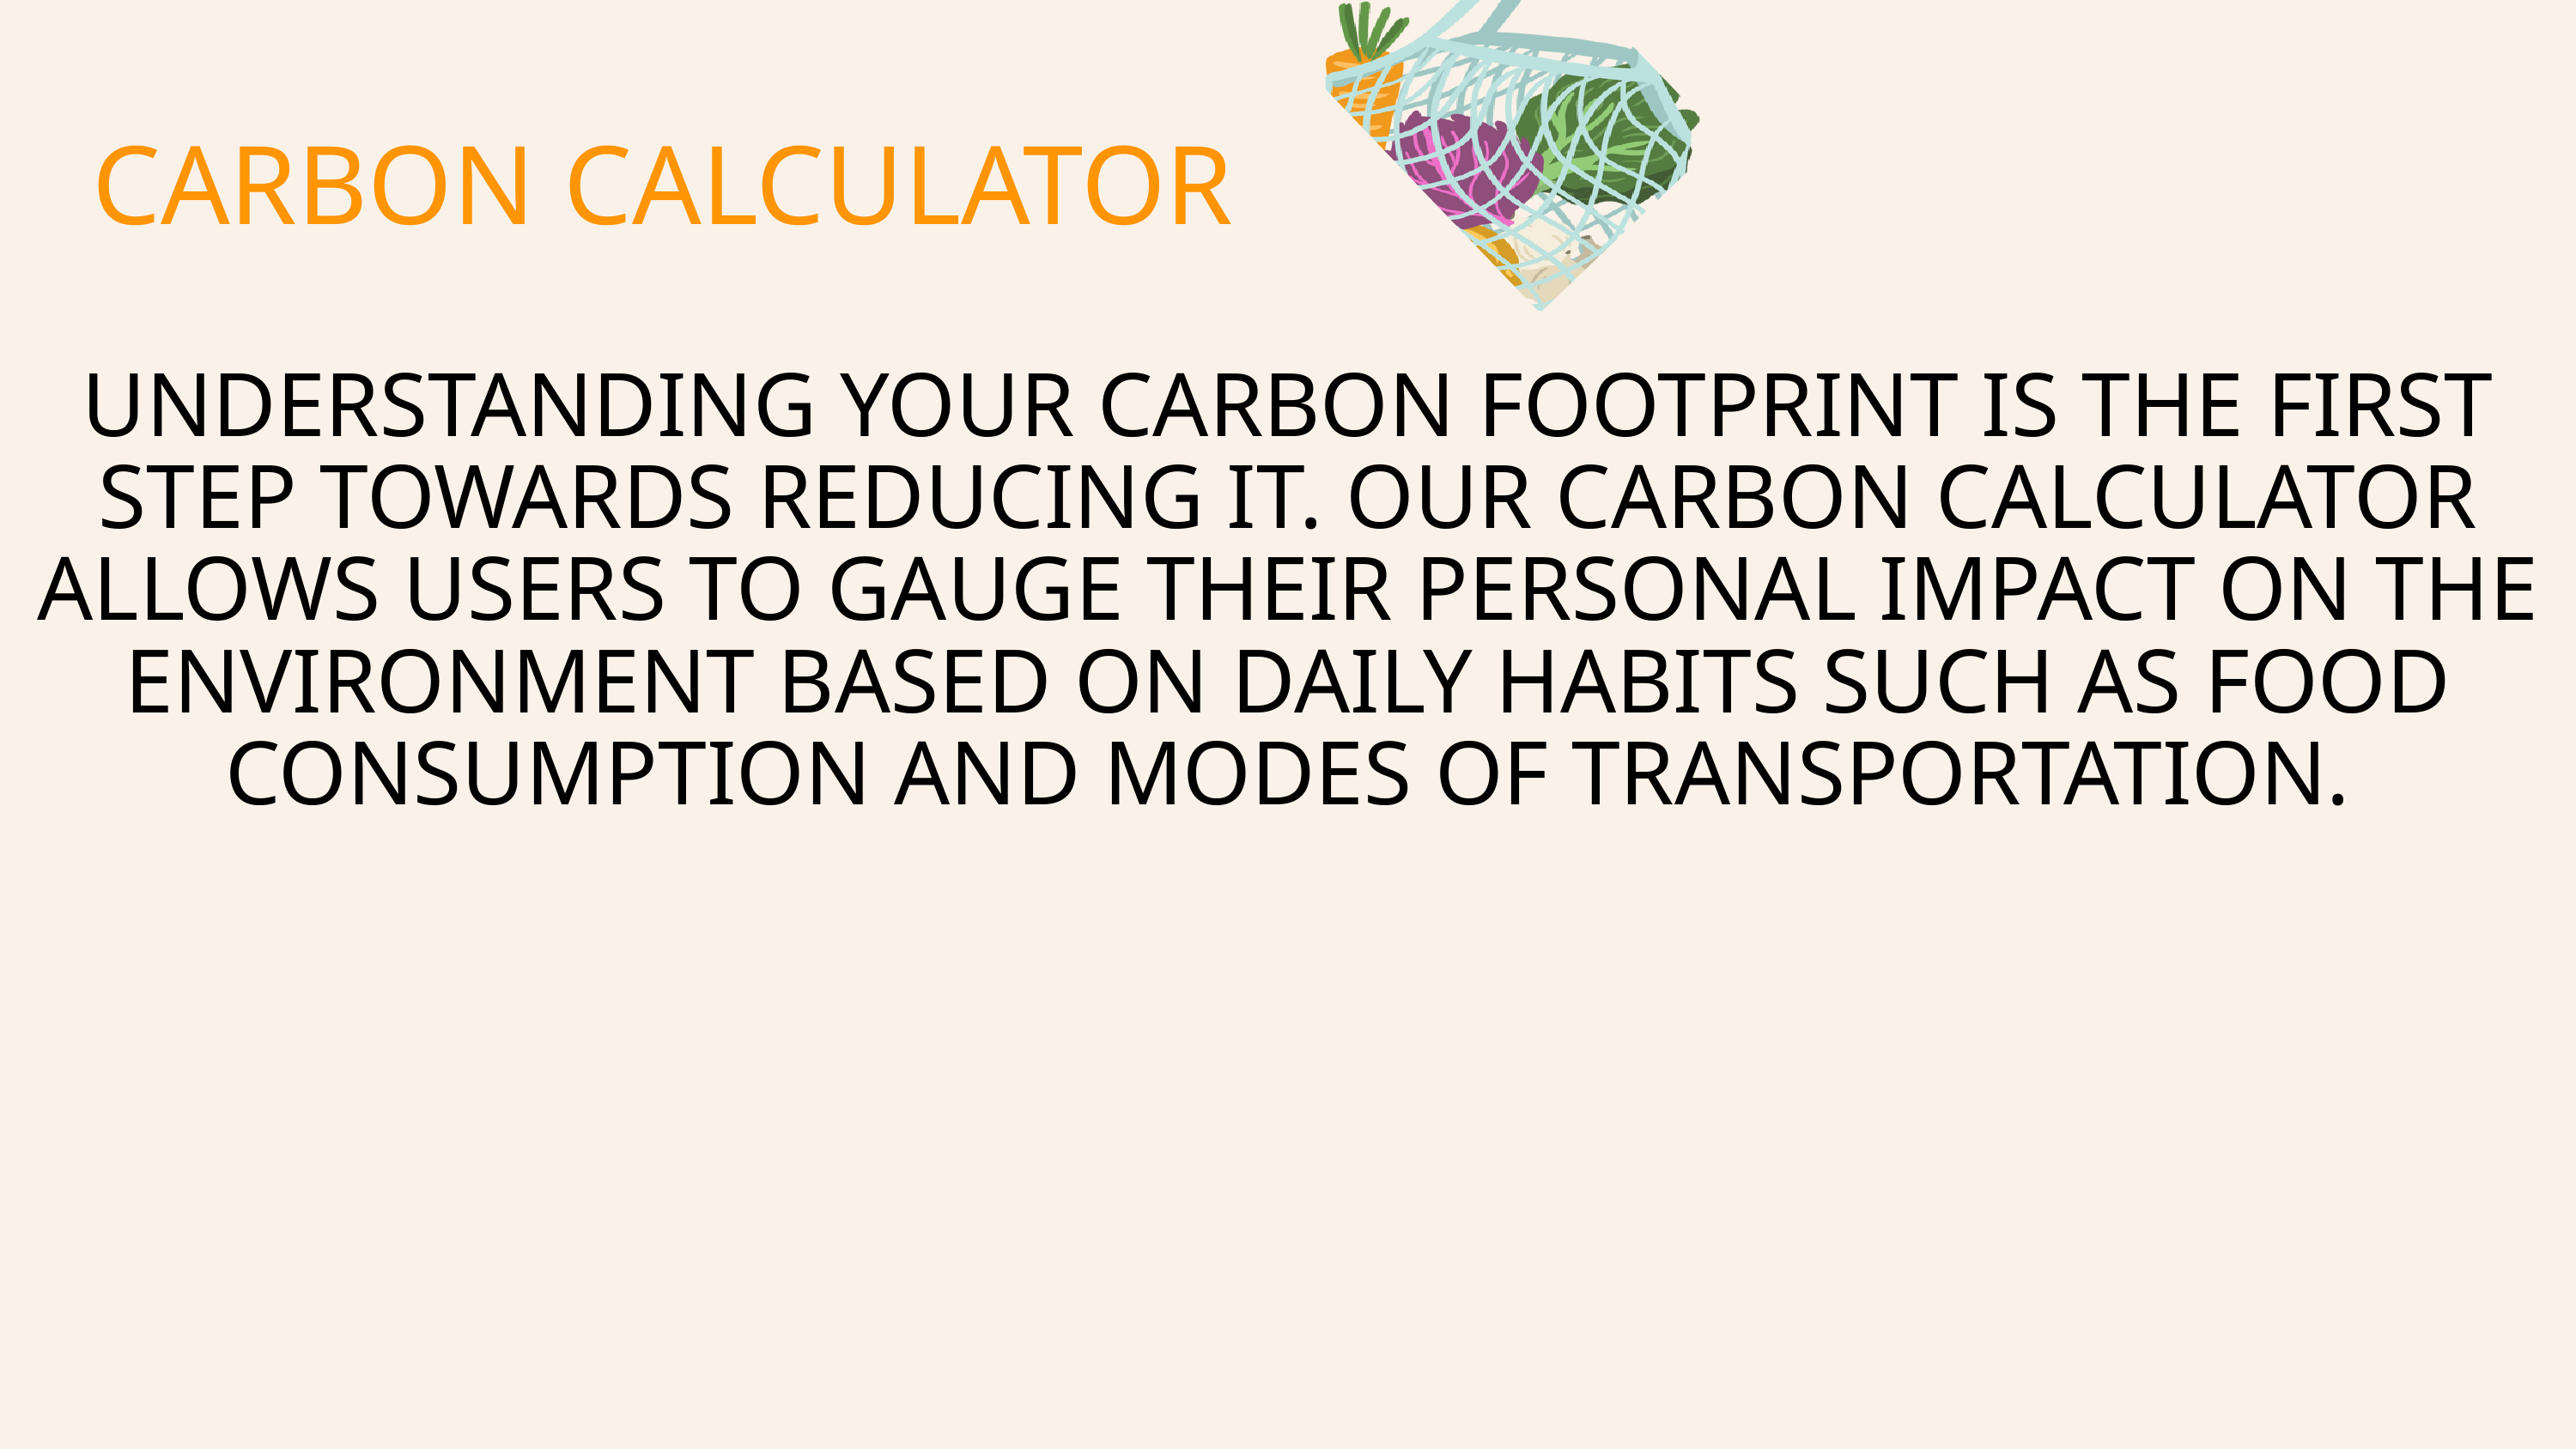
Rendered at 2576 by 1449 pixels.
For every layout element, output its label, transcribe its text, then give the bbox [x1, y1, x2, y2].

text_box UNDERSTANDING YOUR CARBON FOOTPRINT IS THE FIRST STEP TOWARDS REDUCING IT. OUR CARBON CALCULATOR ALLOWS USERS TO GAUGE THEIR PERSONAL IMPACT ON THE ENVIRONMENT BASED ON DAILY HABITS SUCH AS FOOD CONSUMPTION AND MODES OF TRANSPORTATION. [0, 362, 2576, 822]
text_box [1286, 0, 1722, 313]
text_box CARBON CALCULATOR [92, 132, 1464, 247]
